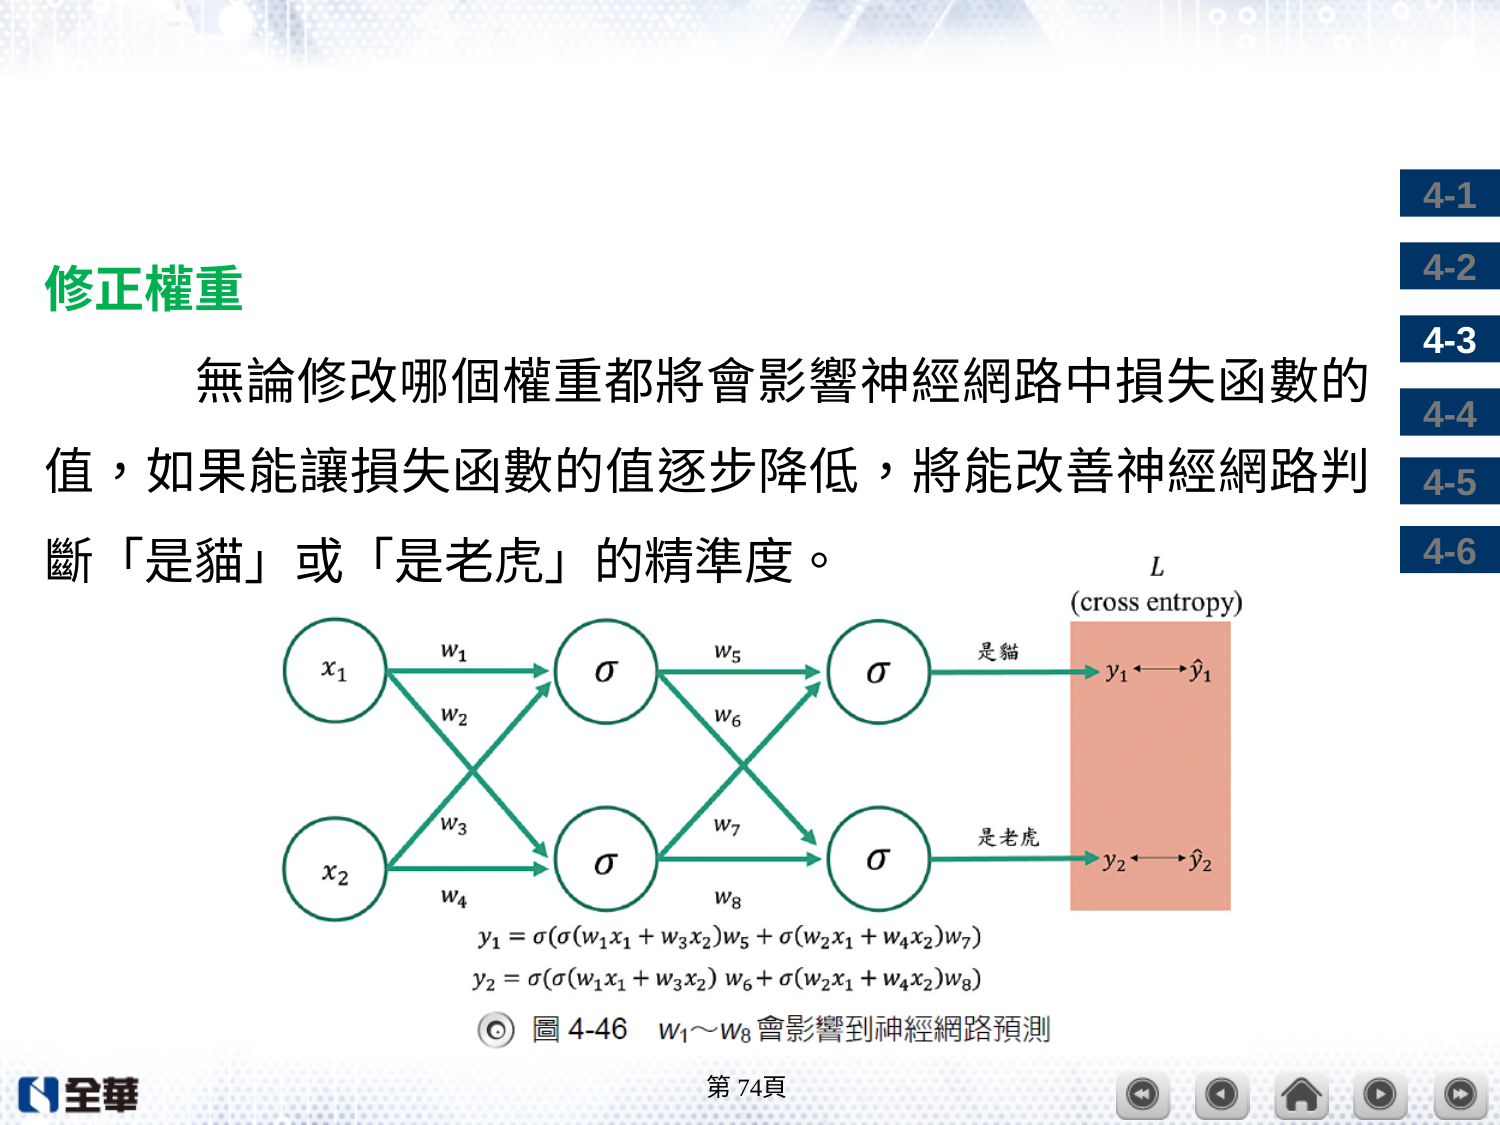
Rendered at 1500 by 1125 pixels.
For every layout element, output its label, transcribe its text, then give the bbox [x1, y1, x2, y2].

list 修正權重 無論修改哪個權重都將會影響神經網路中損失函數的值，如果能讓損失函數的值逐步降低，將能改善神經網路判斷「是貓」或「是老虎」的精準度。 [29, 219, 1386, 1024]
picture [0, 0, 1500, 1125]
